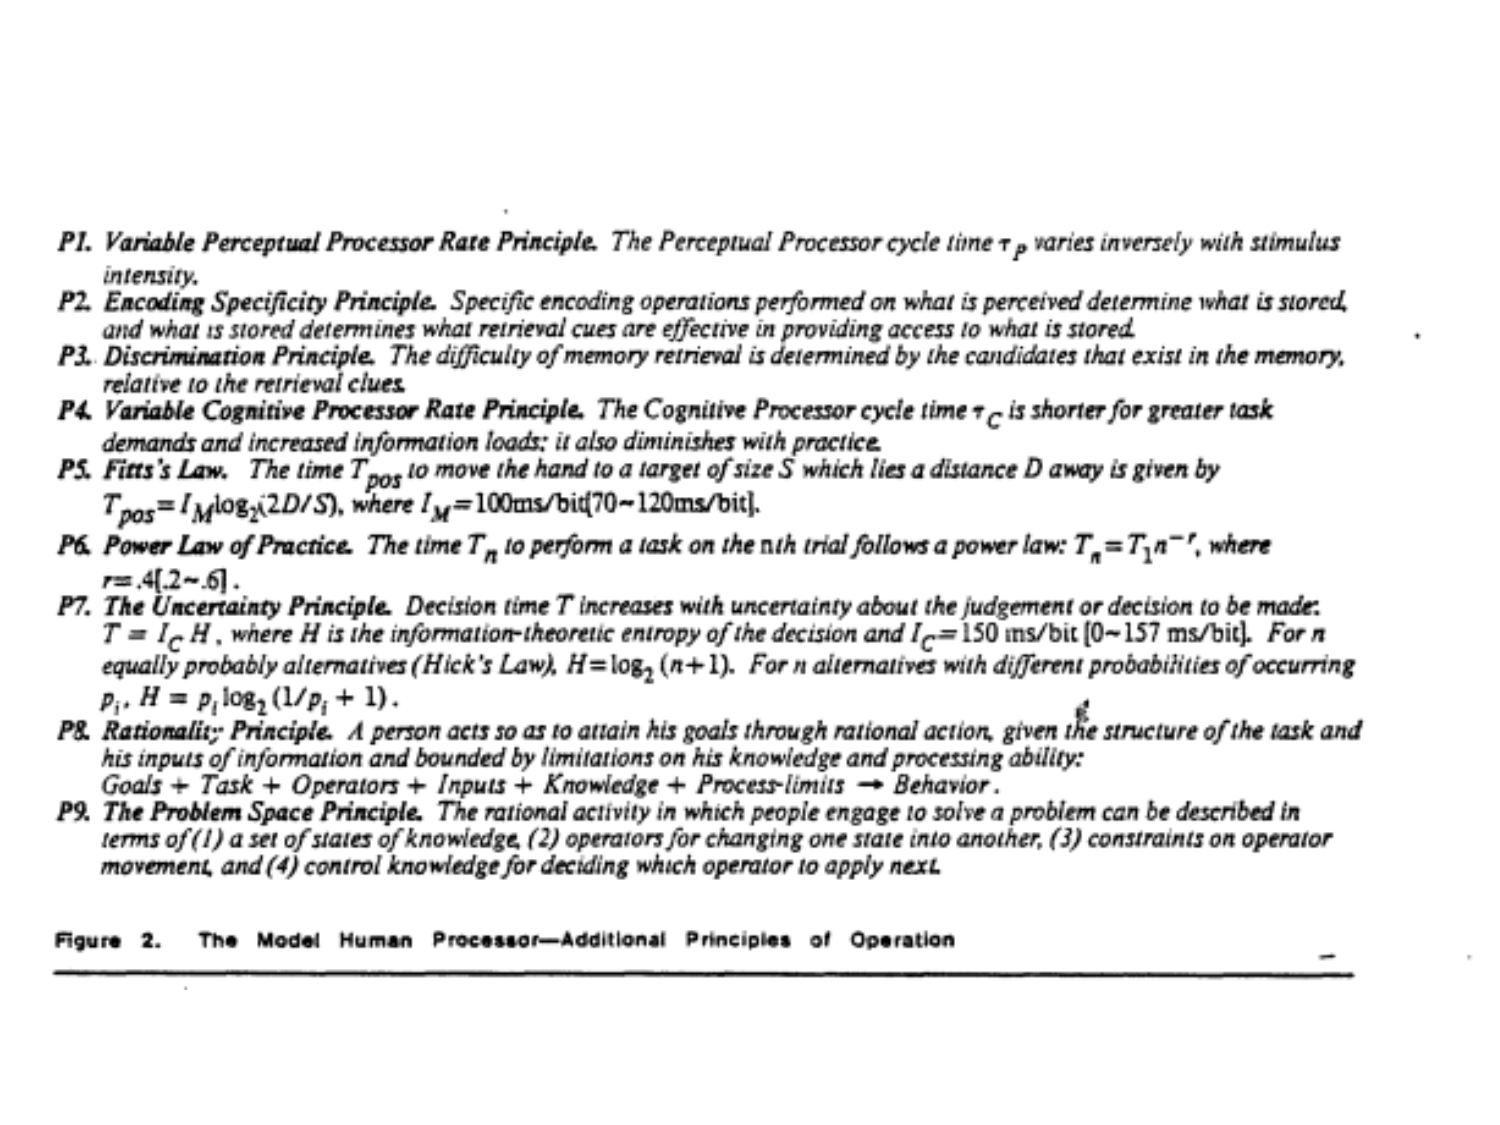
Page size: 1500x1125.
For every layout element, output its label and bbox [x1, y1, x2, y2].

picture [2, 171, 1500, 990]
